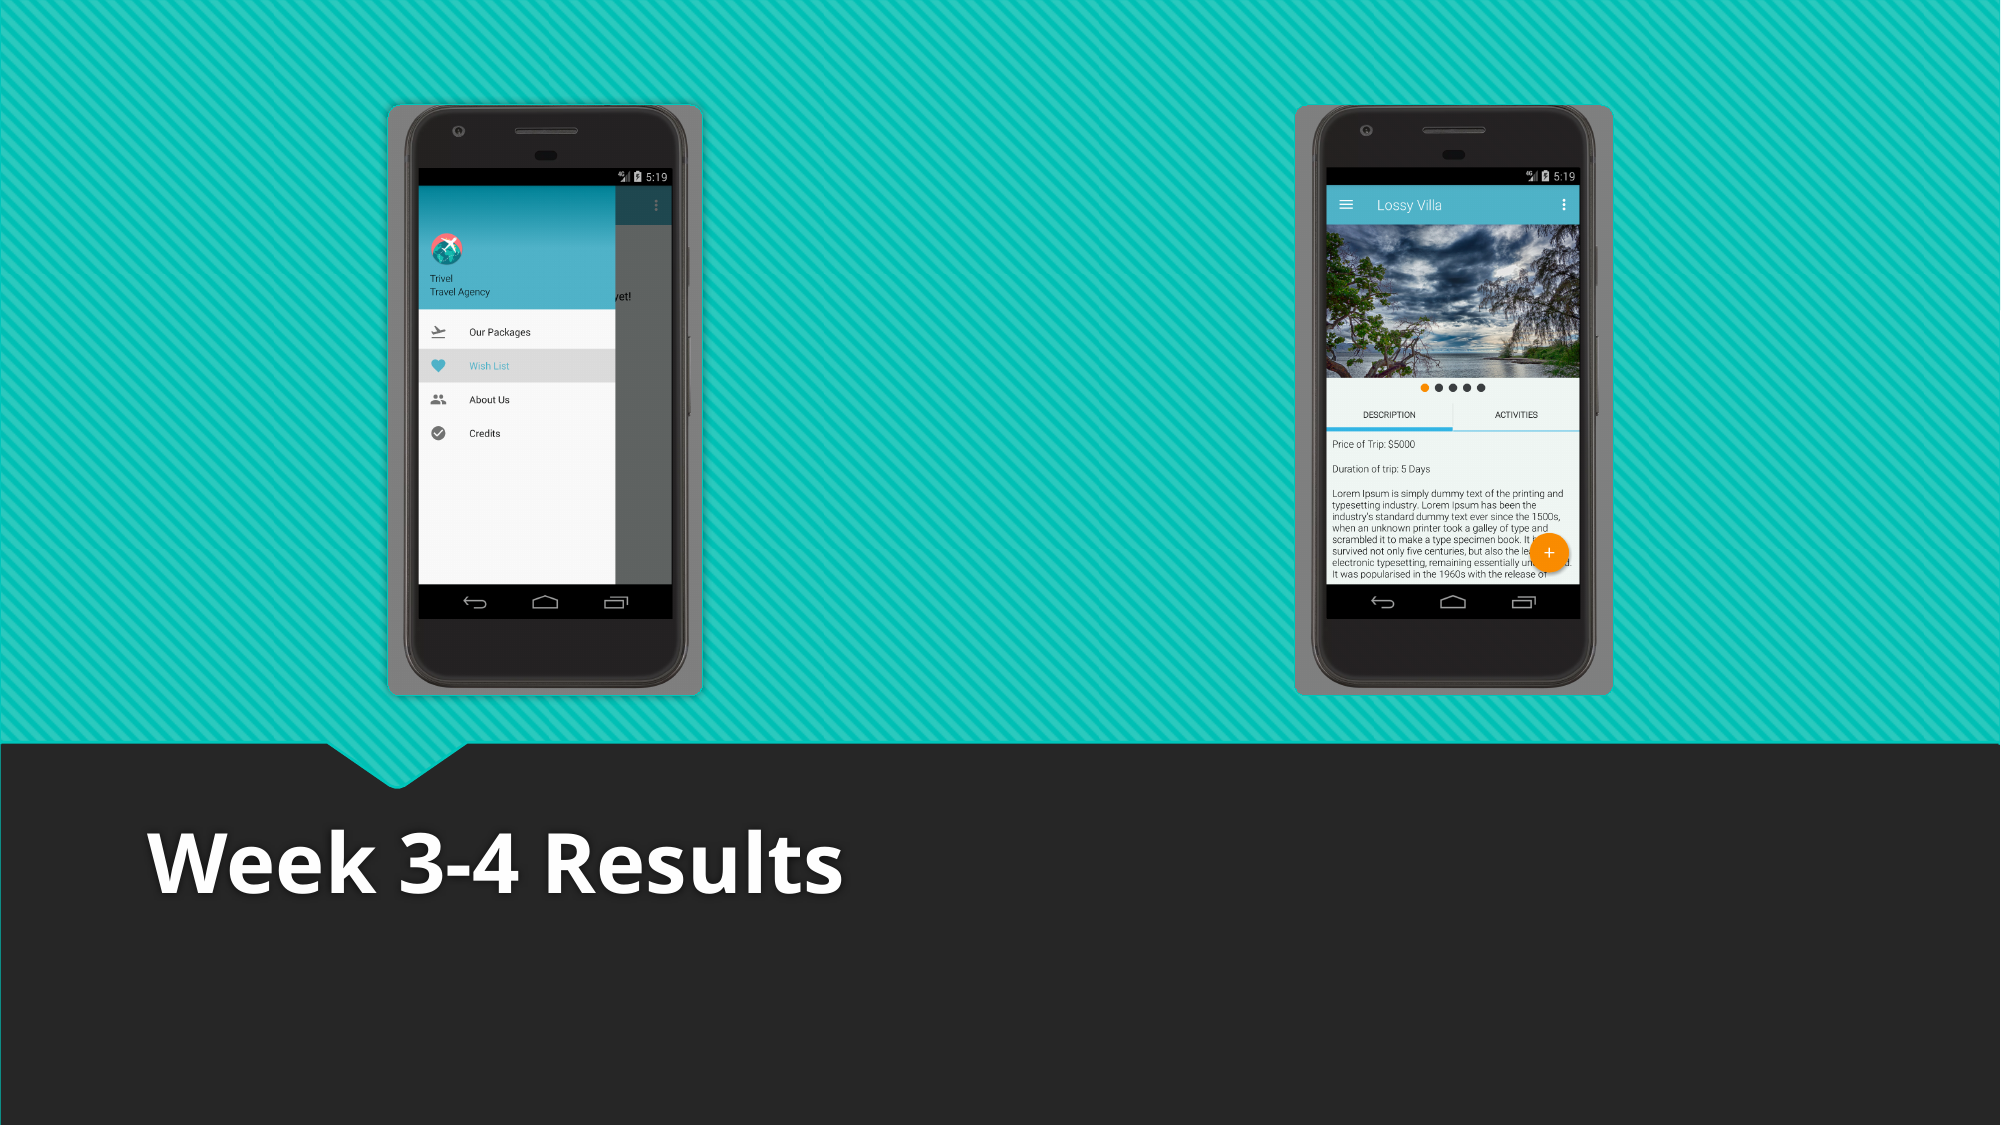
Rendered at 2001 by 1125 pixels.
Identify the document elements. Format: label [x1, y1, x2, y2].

list [387, 104, 703, 697]
picture [1294, 104, 1614, 697]
text_box [0, 742, 2000, 1125]
text_box [0, 0, 2000, 742]
